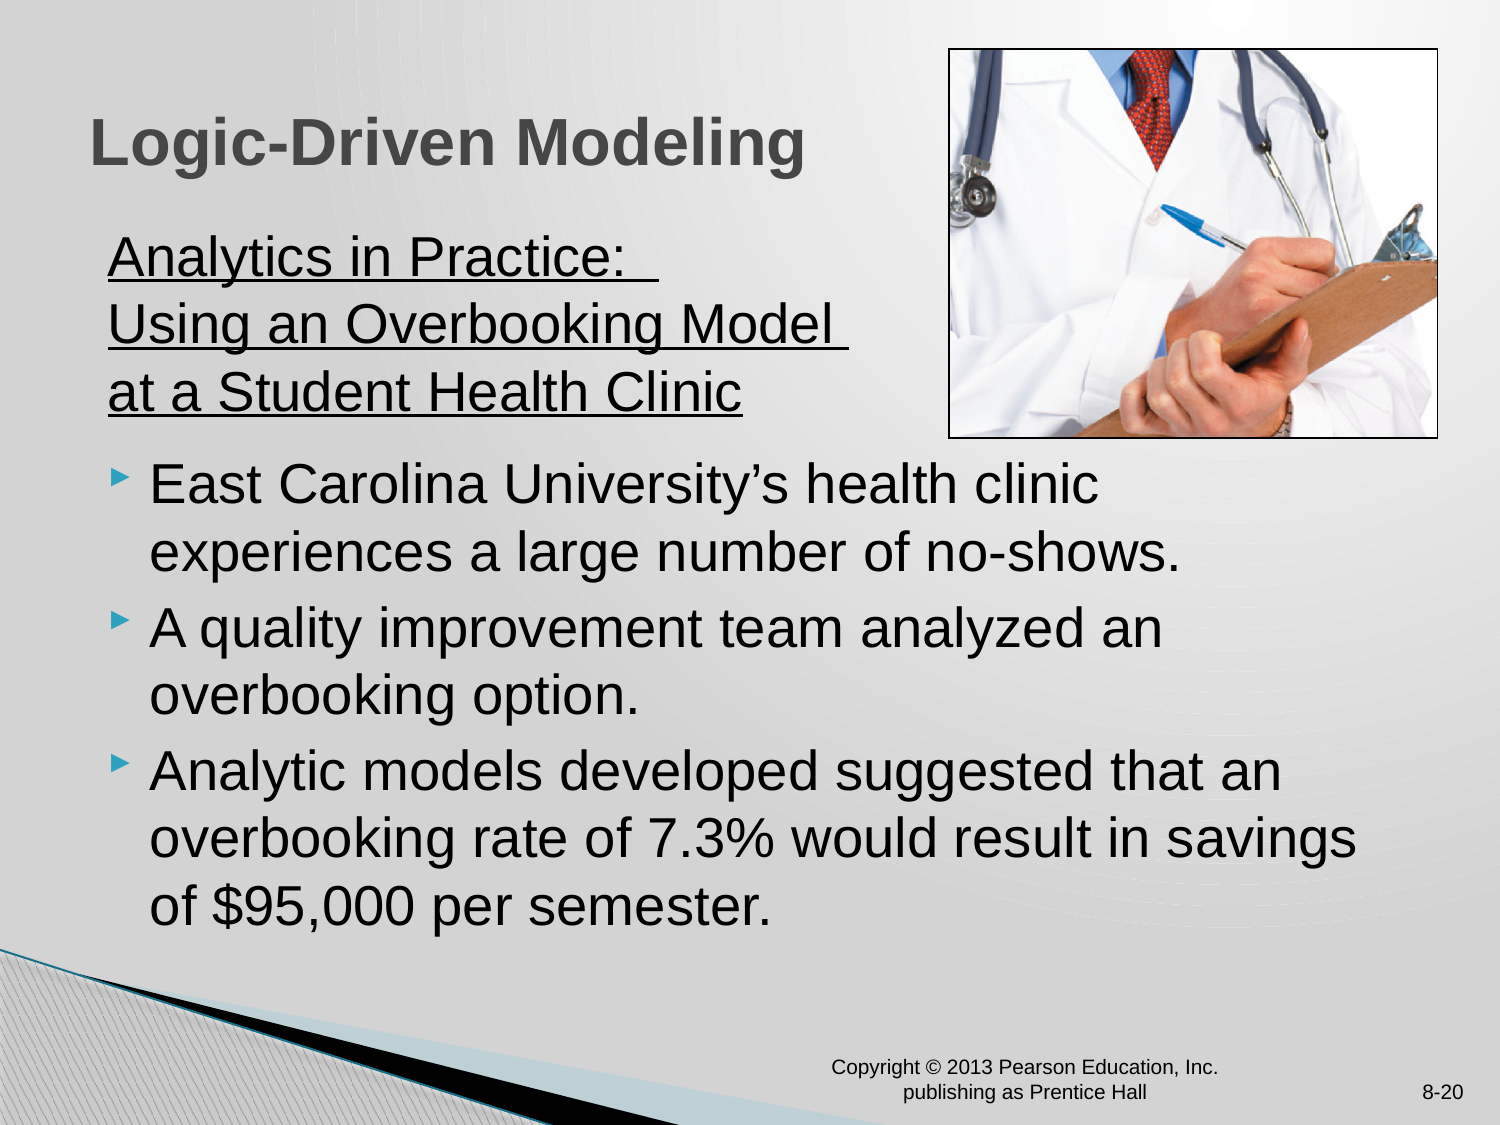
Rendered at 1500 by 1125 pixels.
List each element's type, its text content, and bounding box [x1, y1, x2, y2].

slide_number 8-20 [1362, 1051, 1479, 1112]
list Analytics in Practice: Using an Overbooking Model at a Student Health Clinic East Carolina University’s health clinic experiences a large number of no-shows. A quality improvement team analyzed an overbooking option. Analytic models developed suggested that an overbooking rate of 7.3% would result in savings of $95,000 per semester. [74, 212, 1426, 988]
footer Copyright © 2013 Pearson Education, Inc. publishing as Prentice Hall [812, 1051, 1238, 1112]
picture [949, 49, 1438, 438]
title Logic-Driven Modeling [75, 45, 1425, 233]
